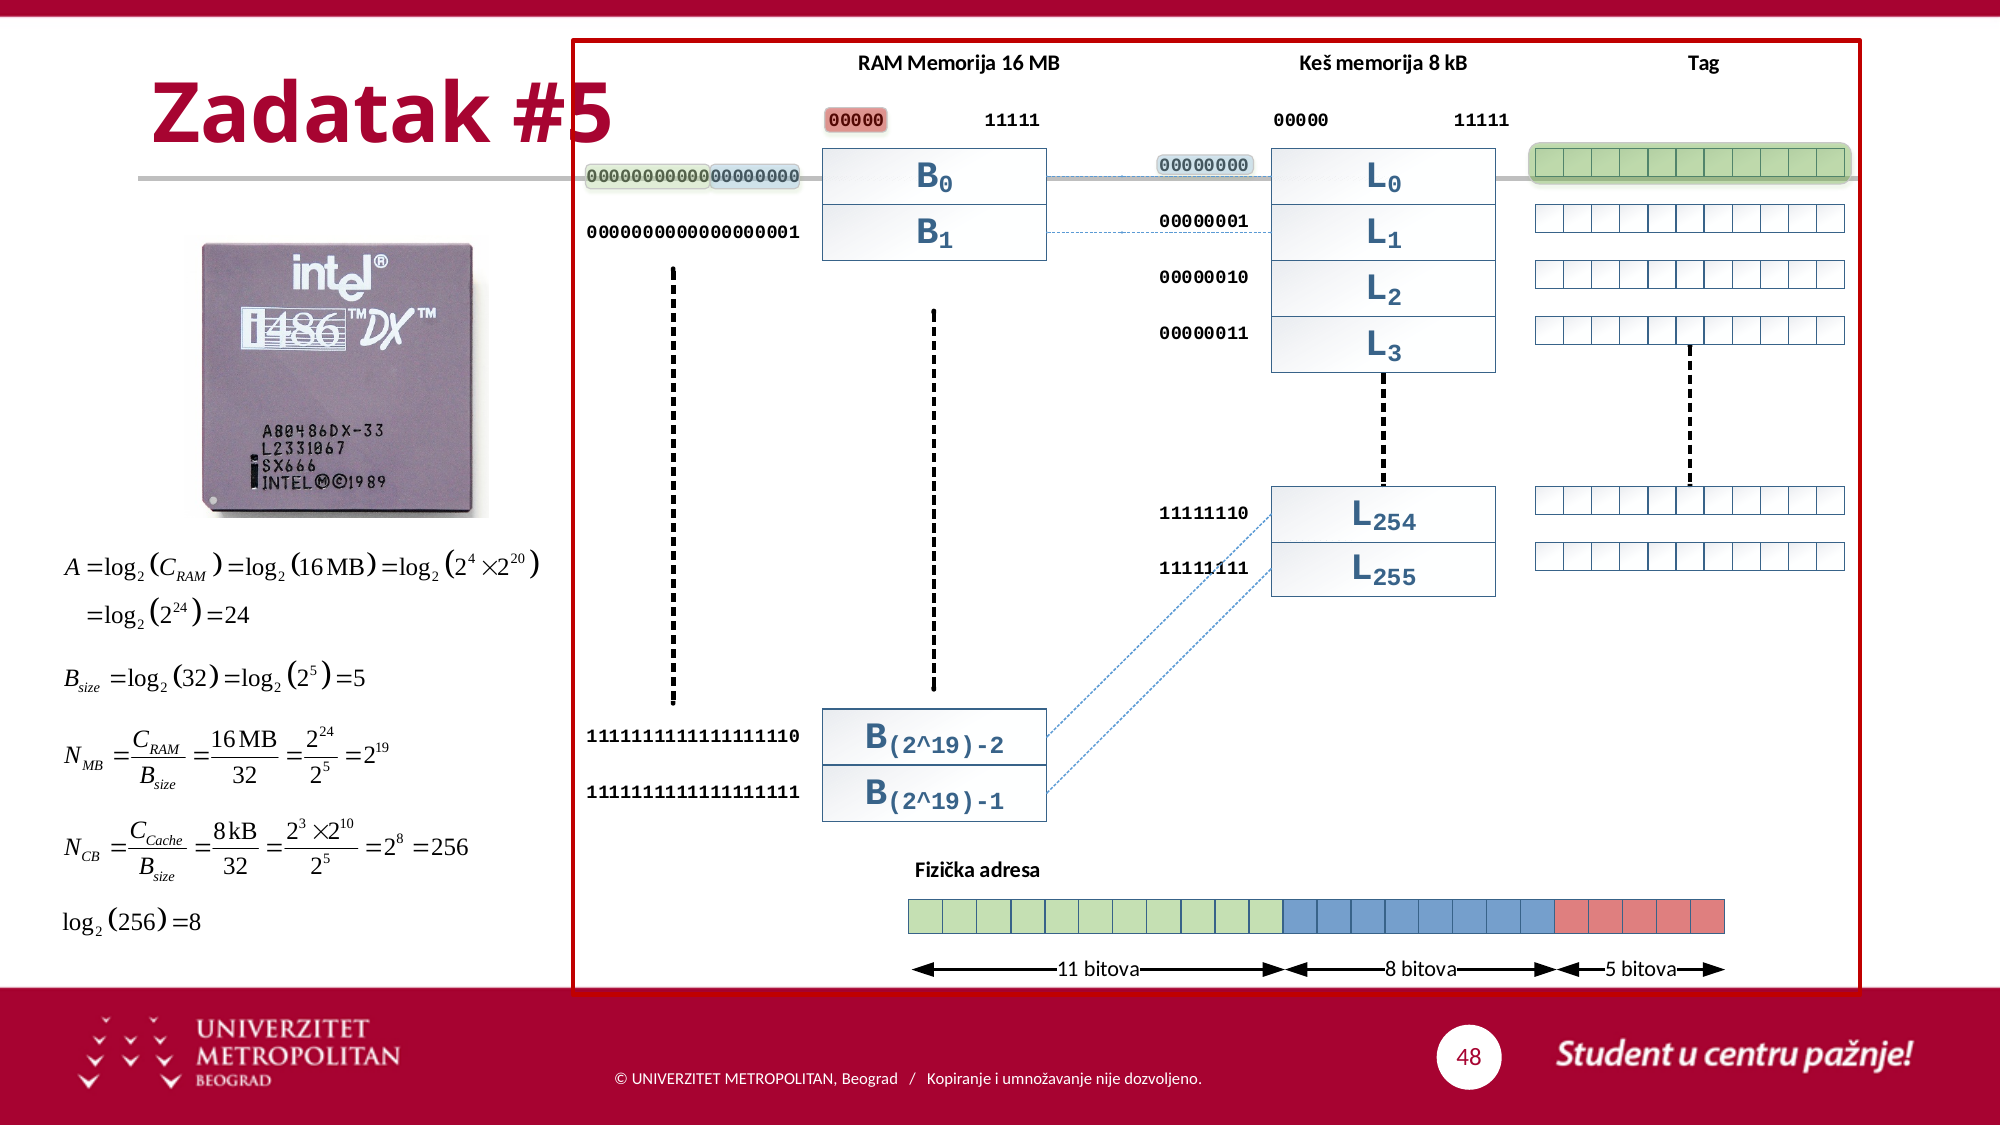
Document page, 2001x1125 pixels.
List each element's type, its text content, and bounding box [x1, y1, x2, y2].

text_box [59, 811, 474, 887]
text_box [59, 657, 370, 704]
picture [0, 0, 2000, 1125]
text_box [59, 719, 395, 795]
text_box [59, 902, 205, 945]
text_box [59, 544, 543, 641]
title Zadatak #5 [137, 63, 571, 202]
